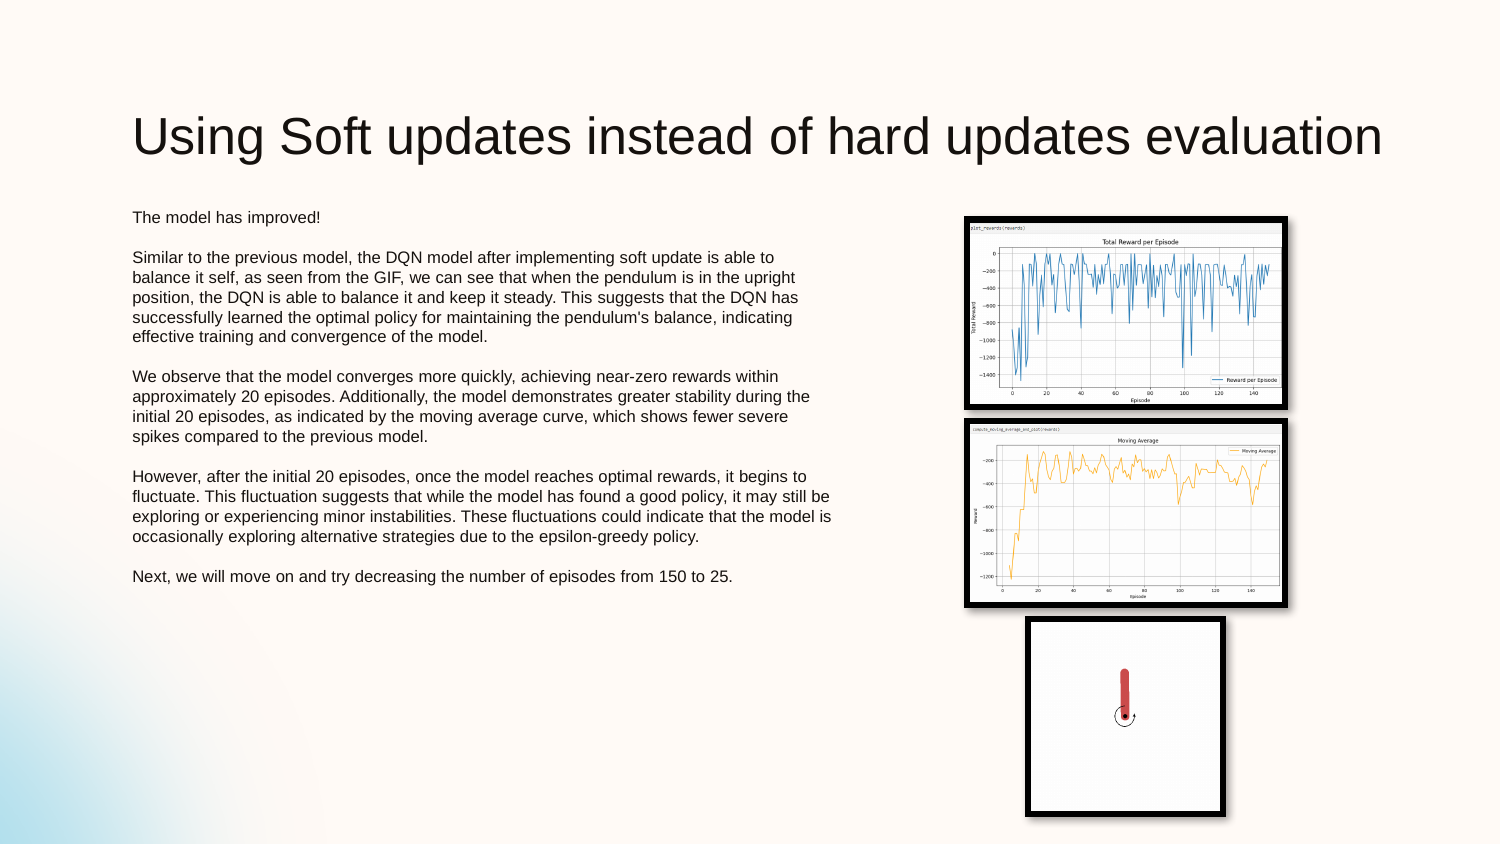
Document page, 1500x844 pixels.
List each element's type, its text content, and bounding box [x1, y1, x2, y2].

title Using Soft updates instead of hard updates evaluation [117, 87, 1405, 178]
subtitle The model has improved! Similar to the previous model, the DQN model after implementing soft update is able to balance it self, as seen from the GIF, we can see that when the pendulum is in the upright position, the DQN is able to balance it and keep it steady. This suggests that the DQN has successfully learned the optimal policy for maintaining the pendulum's balance, indicating effective training and convergence of the model. We observe that the model converges more quickly, achieving near-zero rewards within approximately 20 episodes. Additionally, the model demonstrates greater stability during the initial 20 episodes, as indicated by the moving average curve, which shows fewer severe spikes compared to the previous model. However, after the initial 20 episodes, once the model reaches optimal rewards, it begins to fluctuate. This fluctuation suggests that while the model has found a good policy, it may still be exploring or experiencing minor instabilities. These fluctuations could indicate that the model is occasionally exploring alternative strategies due to the epsilon-greedy policy. Next, we will move on and try decreasing the number of episodes from 150 to 25. [117, 191, 853, 767]
picture [969, 423, 1282, 602]
picture [1030, 621, 1221, 812]
picture [0, 104, 673, 844]
picture [969, 222, 1282, 405]
